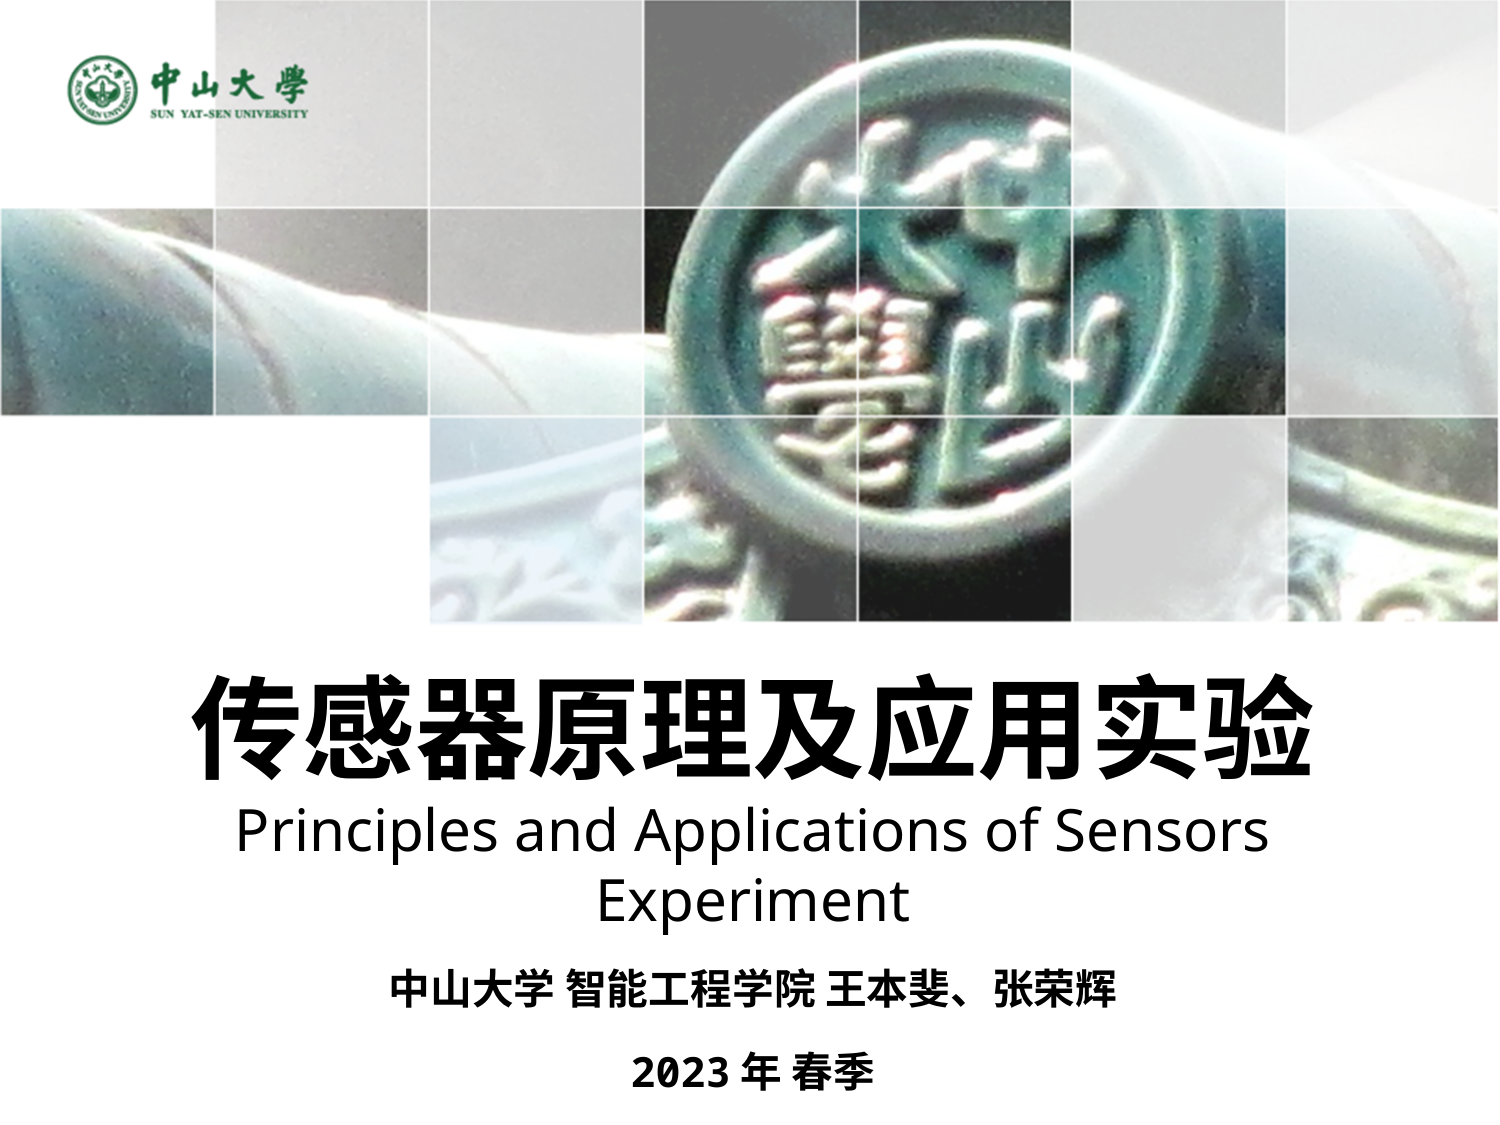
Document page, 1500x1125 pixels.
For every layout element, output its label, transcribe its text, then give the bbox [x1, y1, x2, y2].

title 传感器原理及应用实验 Principles and Applications of Sensors Experiment [55, 658, 1451, 933]
subtitle 中山大学 智能工程学院 王本斐、张荣辉 2023年 春季 [190, 942, 1316, 1125]
